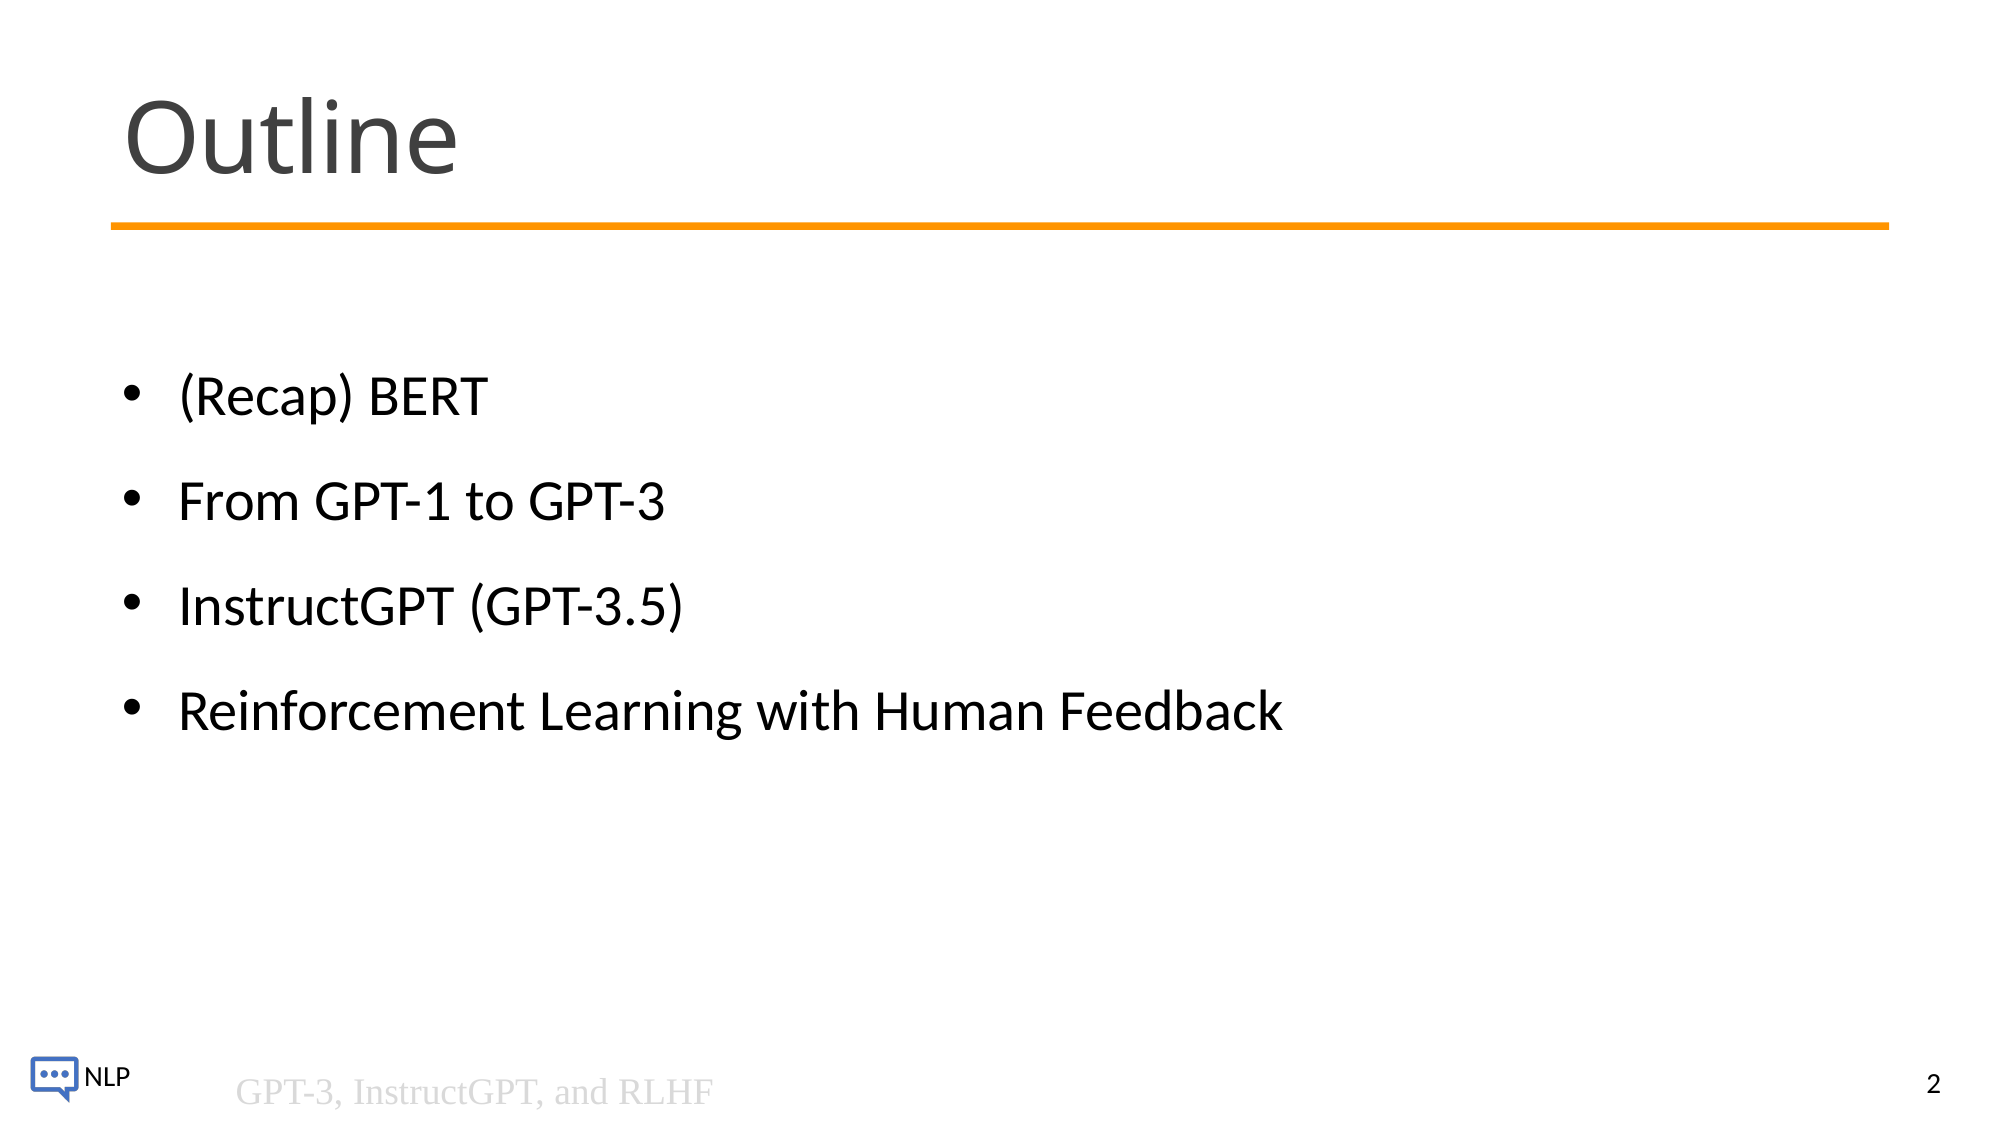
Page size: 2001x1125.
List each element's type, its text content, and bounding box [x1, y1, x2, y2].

title Outline [107, 58, 1899, 228]
picture [23, 1047, 86, 1110]
text_box (Recap) BERT From GPT-1 to GPT-3 InstructGPT (GPT-3.5) Reinforcement Learning with Human Feedback [107, 314, 1667, 750]
text_box GPT-3, InstructGPT, and RLHF [220, 1059, 1263, 1120]
slide_number 2 [1740, 1052, 1957, 1113]
